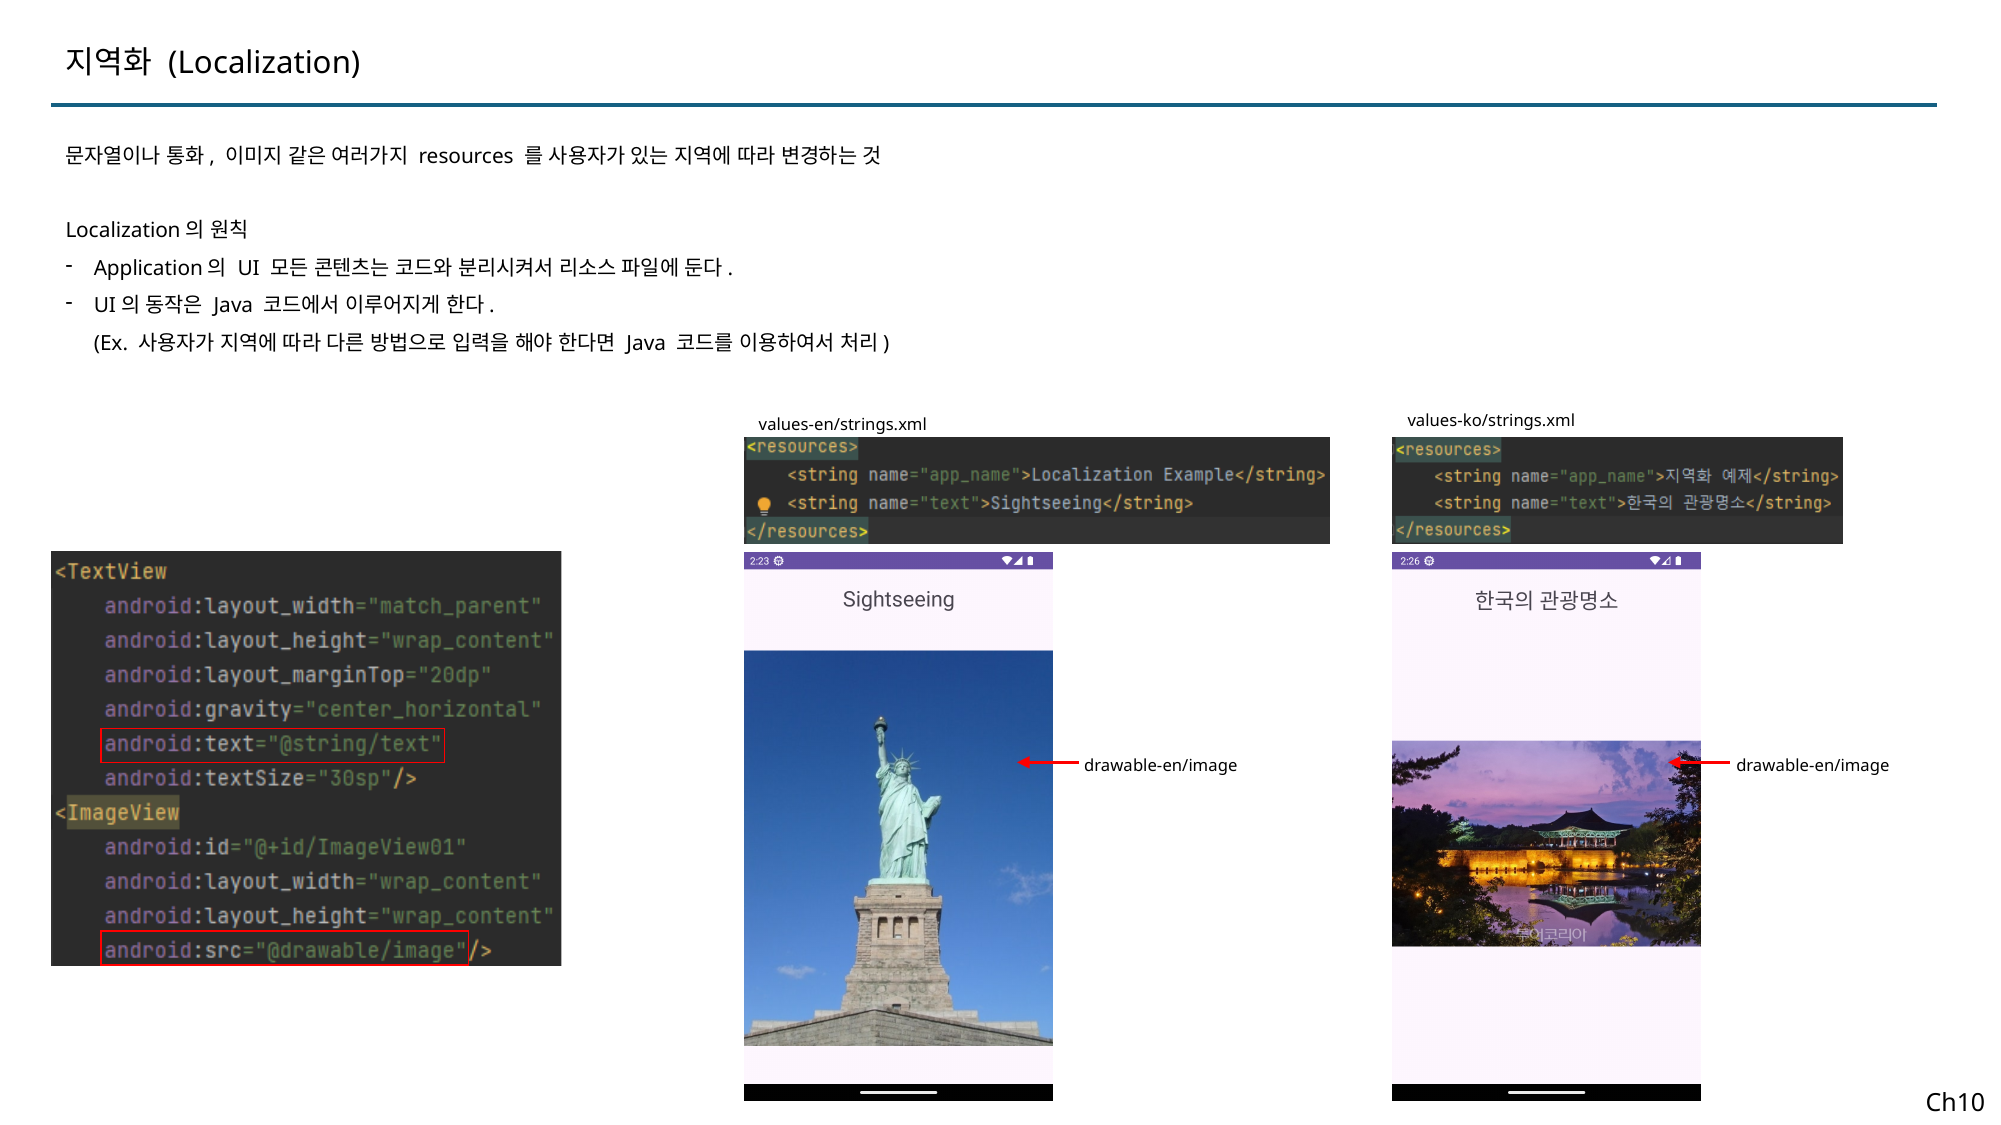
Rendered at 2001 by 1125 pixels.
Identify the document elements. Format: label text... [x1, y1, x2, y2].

picture [743, 551, 1053, 1101]
text_box 지역화 (Localization) [50, 34, 697, 87]
text_box 문자열이나 통화, 이미지 같은 여러가지 resources 를 사용자가 있는 지역에 따라 변경하는 것 Localization의 원칙 Application의 UI 모든 콘텐츠는 코드와 분리시켜서 리소스 파일에 둔다. UI의 동작은 Java 코드에서 이루어지게 한다. (Ex. 사용자가 지역에 따라 다른 방법으로 입력을 해야 한다면 Java 코드를 이용하여서 처리) [50, 122, 1095, 362]
text_box drawable-en/image [1721, 737, 1989, 783]
picture [1392, 551, 1702, 1101]
text_box values-ko/strings.xml [1392, 392, 1605, 437]
picture [1392, 437, 1843, 544]
text_box drawable-en/image [1069, 737, 1337, 783]
text_box Ch10 [1868, 1079, 2000, 1125]
picture [50, 551, 562, 966]
picture [743, 437, 1331, 544]
text_box values-en/strings.xml [744, 396, 1012, 437]
